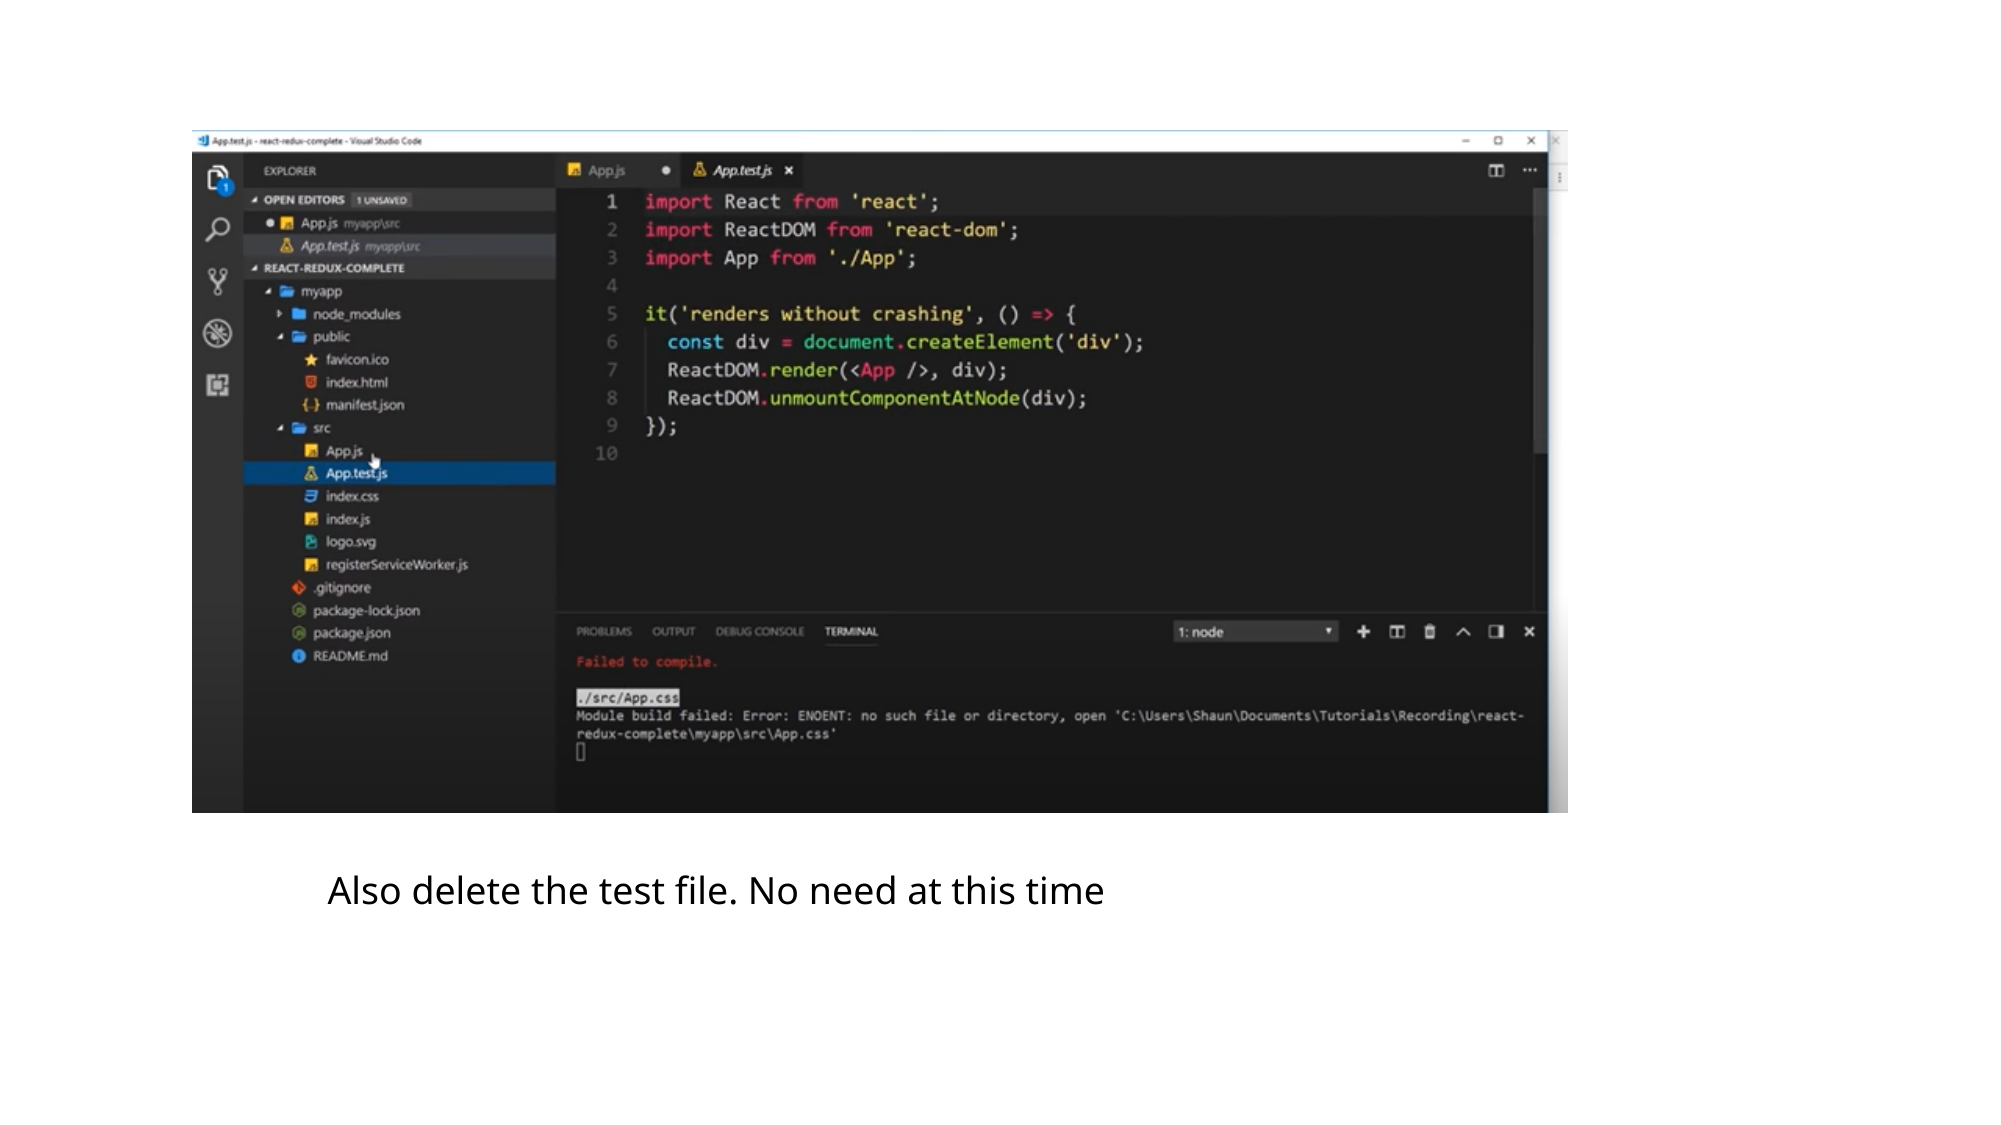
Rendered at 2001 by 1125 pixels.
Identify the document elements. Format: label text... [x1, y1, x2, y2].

text_box Also delete the test file. No need at this time [312, 859, 1541, 920]
picture [191, 130, 1568, 813]
